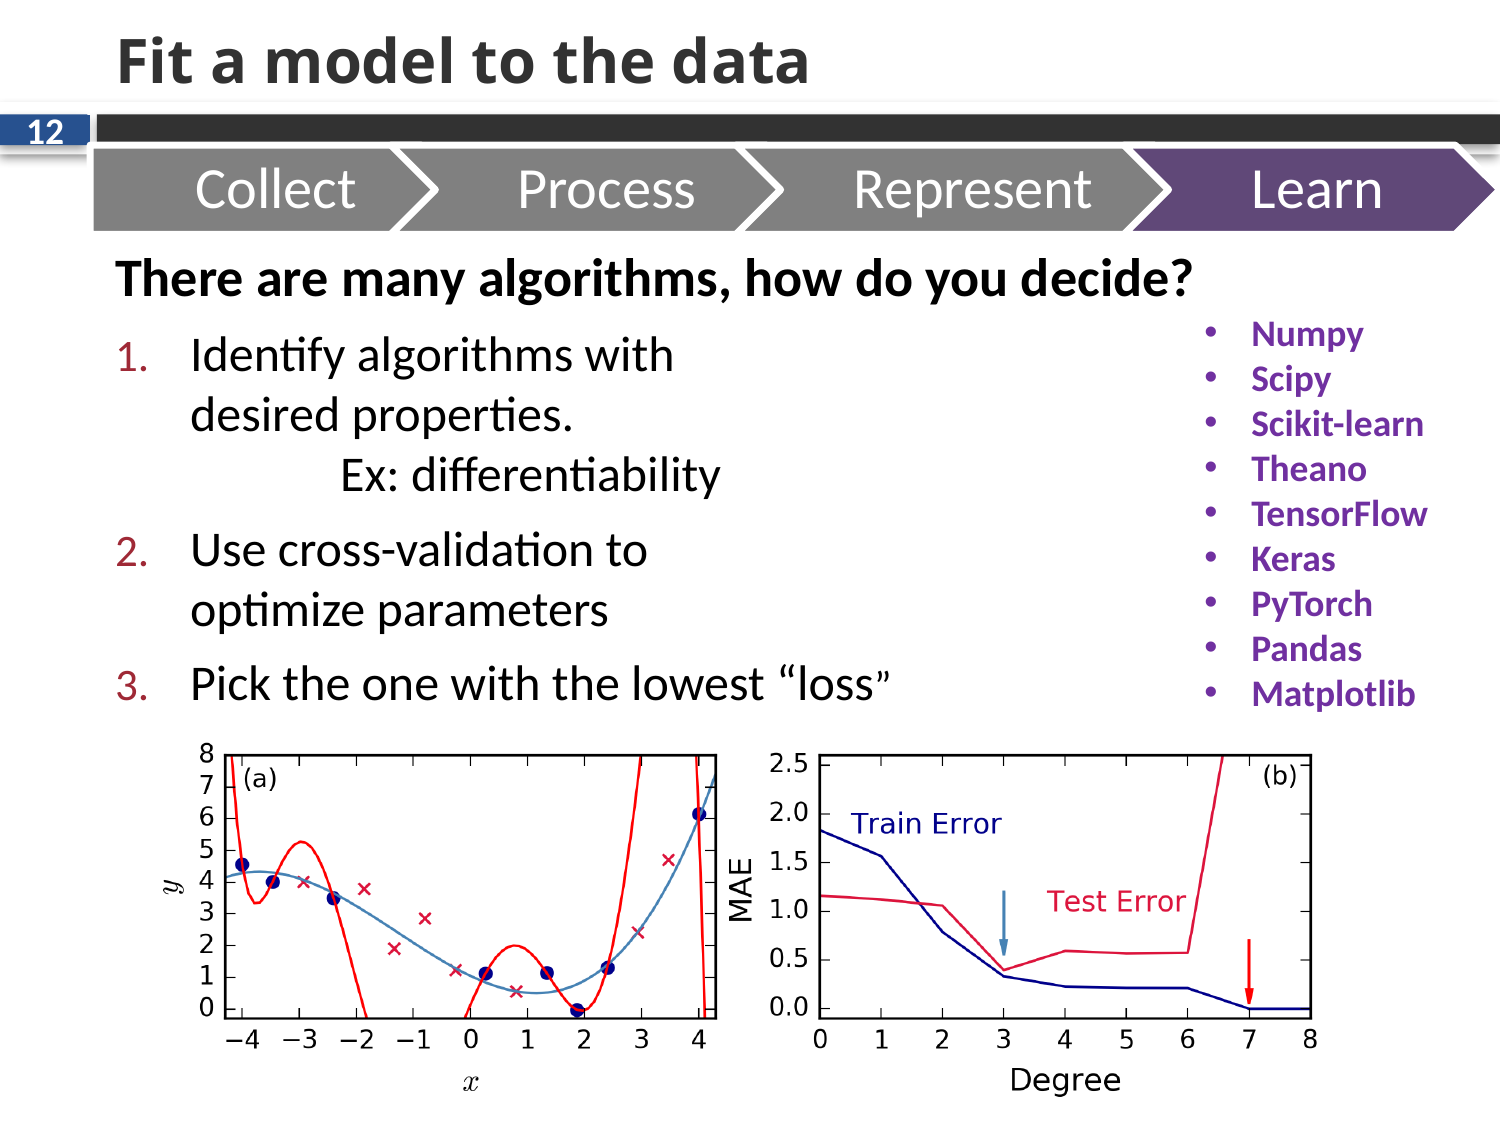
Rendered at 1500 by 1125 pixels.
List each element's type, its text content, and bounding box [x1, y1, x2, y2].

slide_number 12 [0, 115, 90, 146]
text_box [89, 144, 1500, 235]
text_box Numpy Scipy Scikit-learn Theano TensorFlow Keras PyTorch Pandas Matplotlib [1189, 301, 1500, 722]
list There are many algorithms, how do you decide? Identify algorithms with desired properties. Ex: differentiability Use cross-validation to optimize parameters Pick the one with the lowest “loss” [100, 248, 1438, 1000]
title Fit a model to the data [100, 14, 1438, 104]
picture [140, 740, 1345, 1112]
